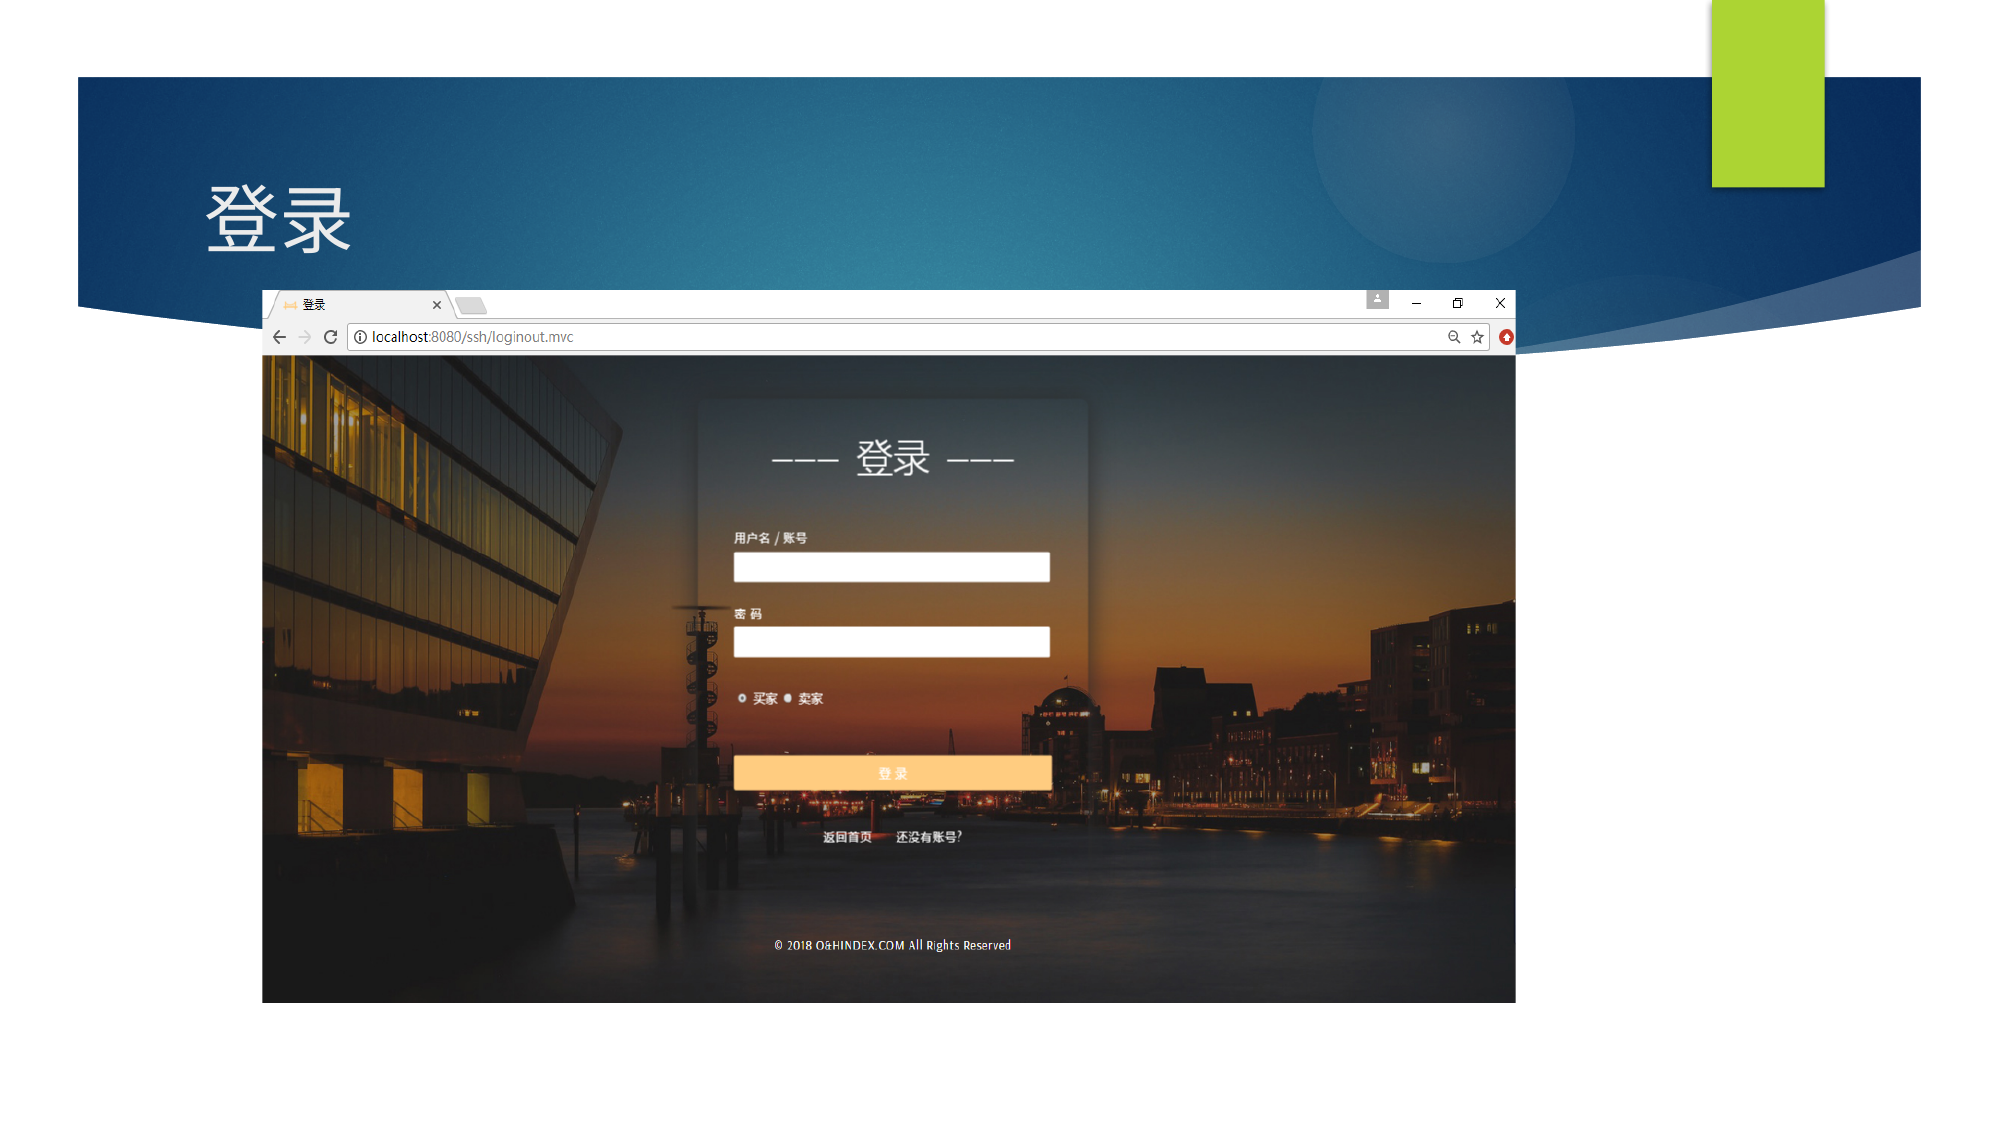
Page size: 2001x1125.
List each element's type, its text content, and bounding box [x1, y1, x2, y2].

picture [262, 290, 1516, 1003]
title 登录 [189, 159, 1627, 276]
